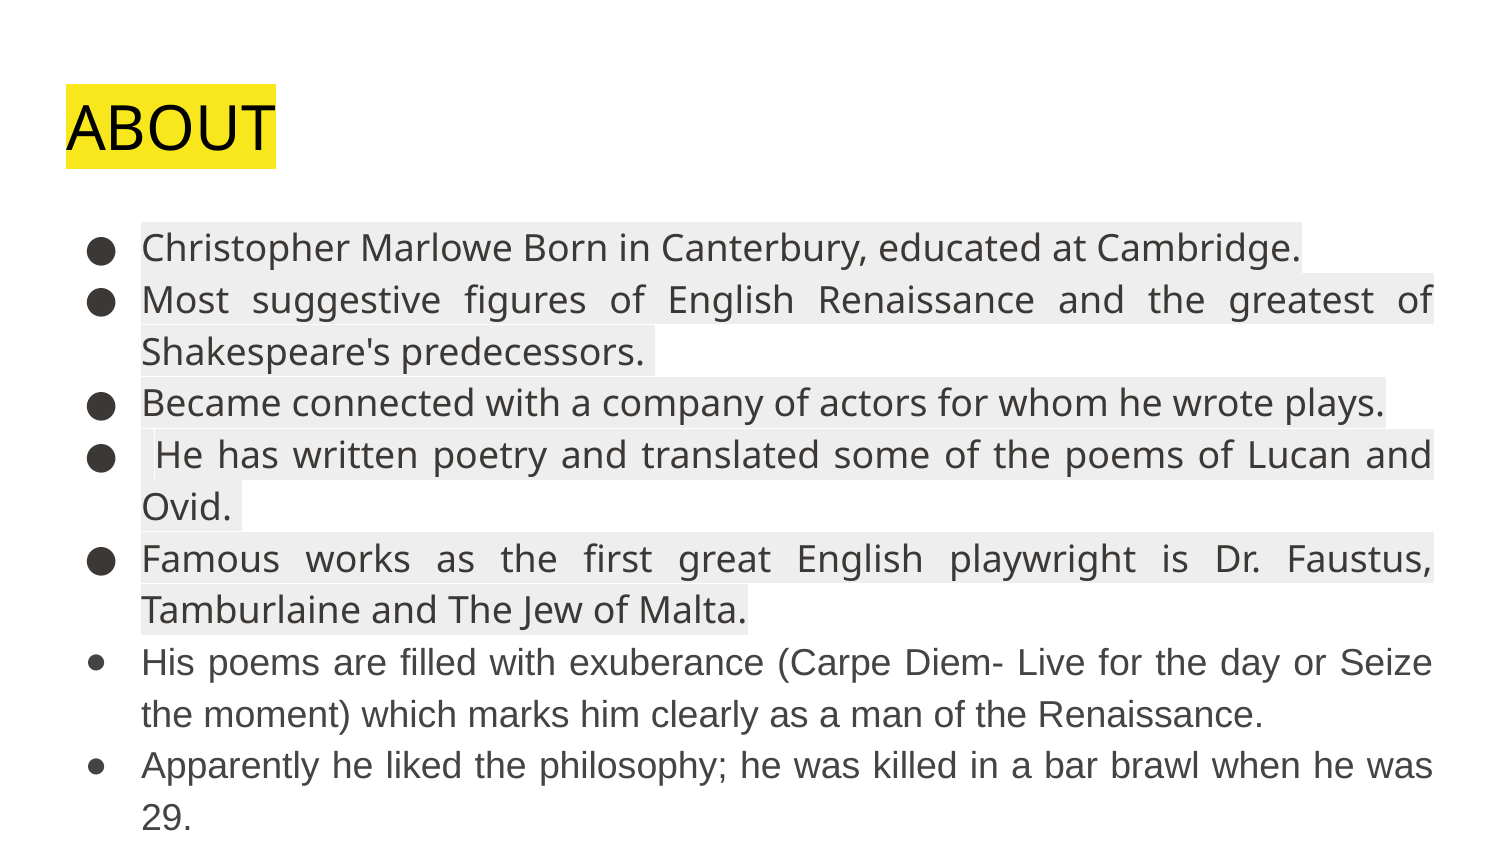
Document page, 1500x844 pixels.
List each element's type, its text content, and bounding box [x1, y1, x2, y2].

title ABOUT [51, 72, 1449, 167]
list Christopher Marlowe Born in Canterbury, educated at Cambridge. Most suggestive figures of English Renaissance and the greatest of Shakespeare's predecessors. Became connected with a company of actors for whom he wrote plays. He has written poetry and translated some of the poems of Lucan and Ovid. Famous works as the first great English playwright is Dr. Faustus, Tamburlaine and The Jew of Malta. His poems are filled with exuberance (Carpe Diem- Live for the day or Seize the moment) which marks him clearly as a man of the Renaissance. Apparently he liked the philosophy; he was killed in a bar brawl when he was 29. [51, 202, 1449, 782]
